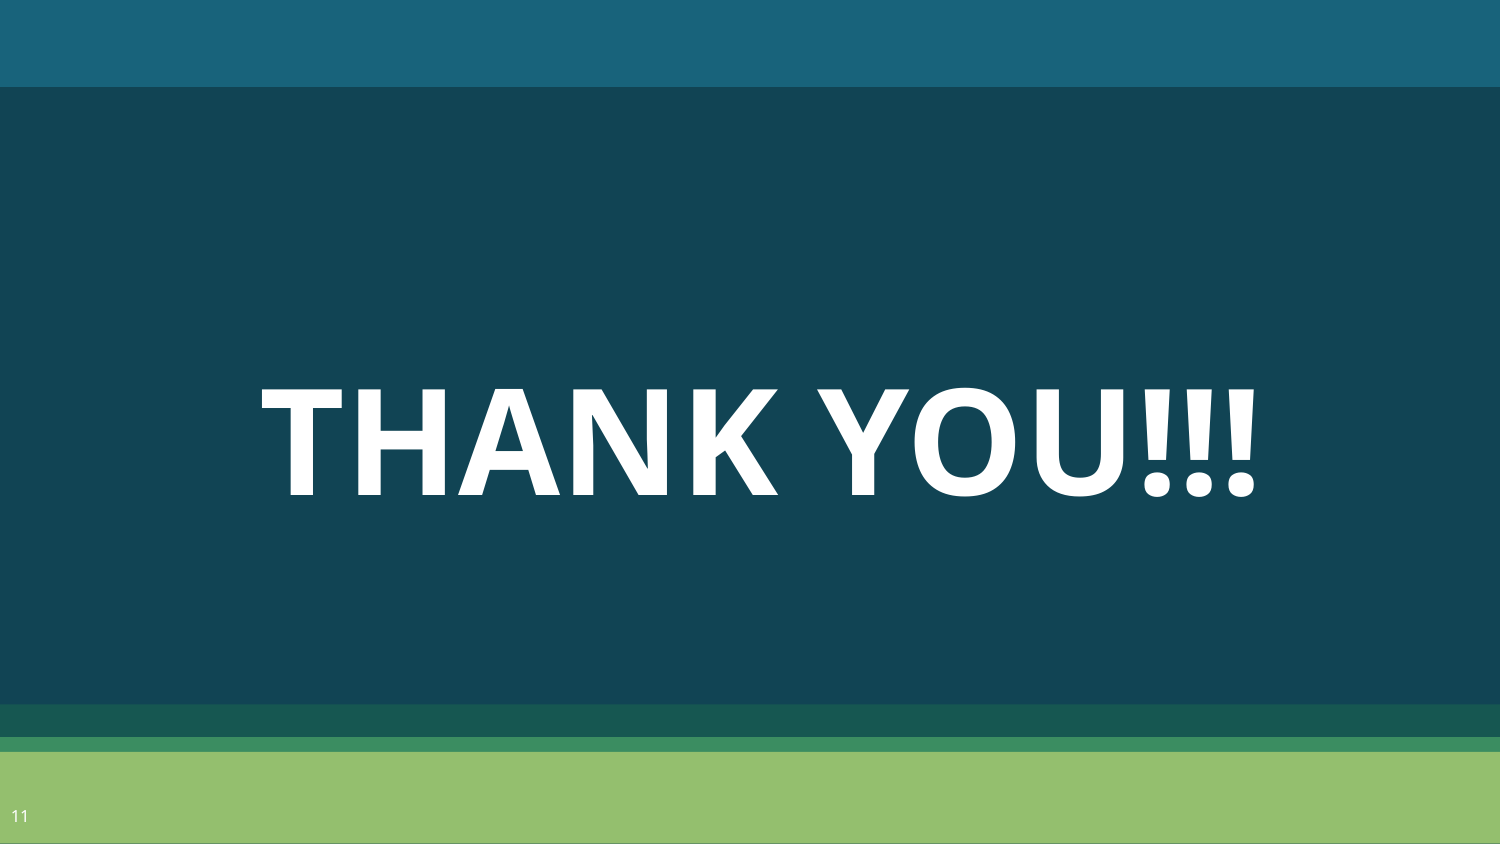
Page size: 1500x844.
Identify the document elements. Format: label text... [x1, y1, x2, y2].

slide_number ‹#› [0, 790, 49, 844]
subtitle THANK YOU!!! [90, 89, 1384, 715]
